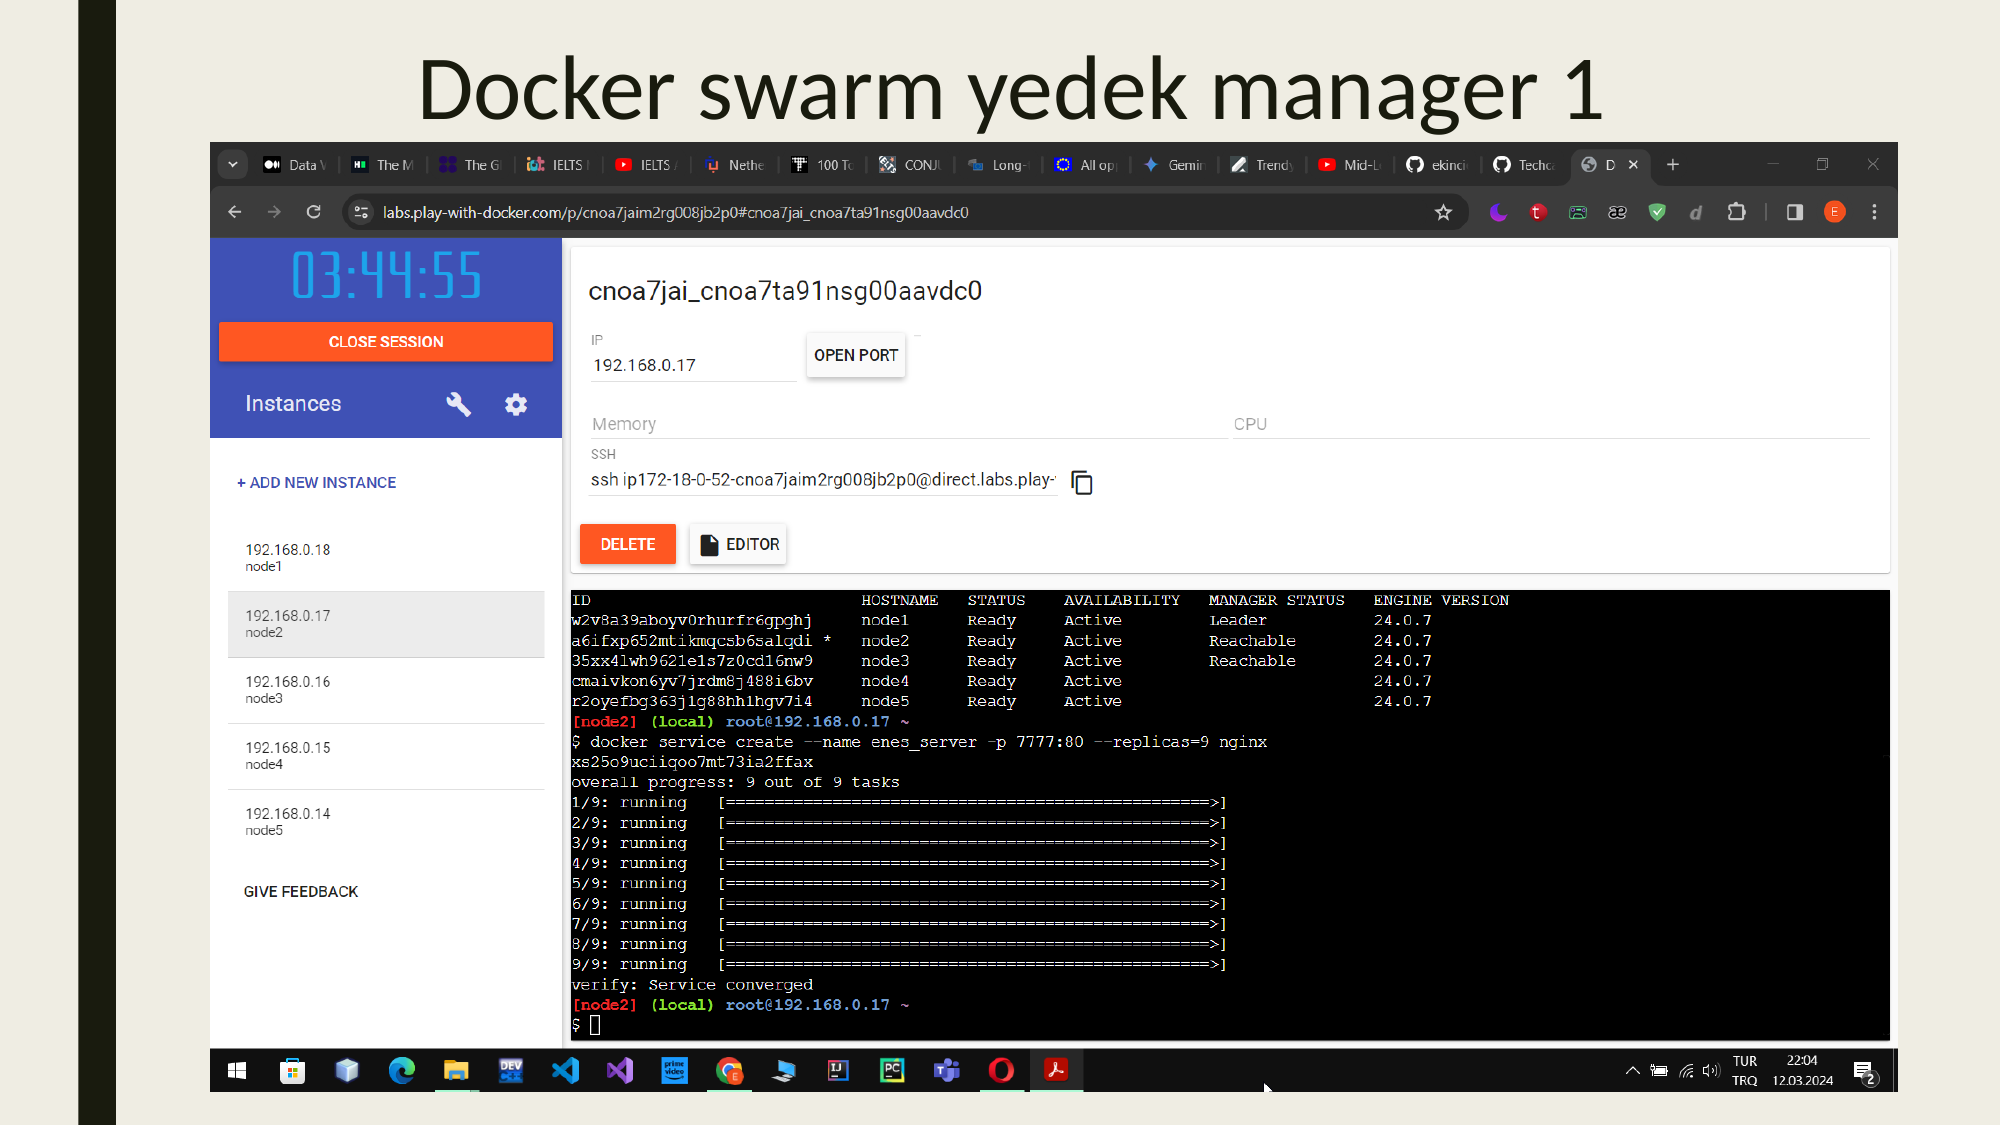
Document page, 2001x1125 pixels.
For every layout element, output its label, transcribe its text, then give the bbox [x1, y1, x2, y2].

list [210, 142, 1898, 1092]
title Docker swarm yedek manager 1 [225, 33, 1800, 142]
